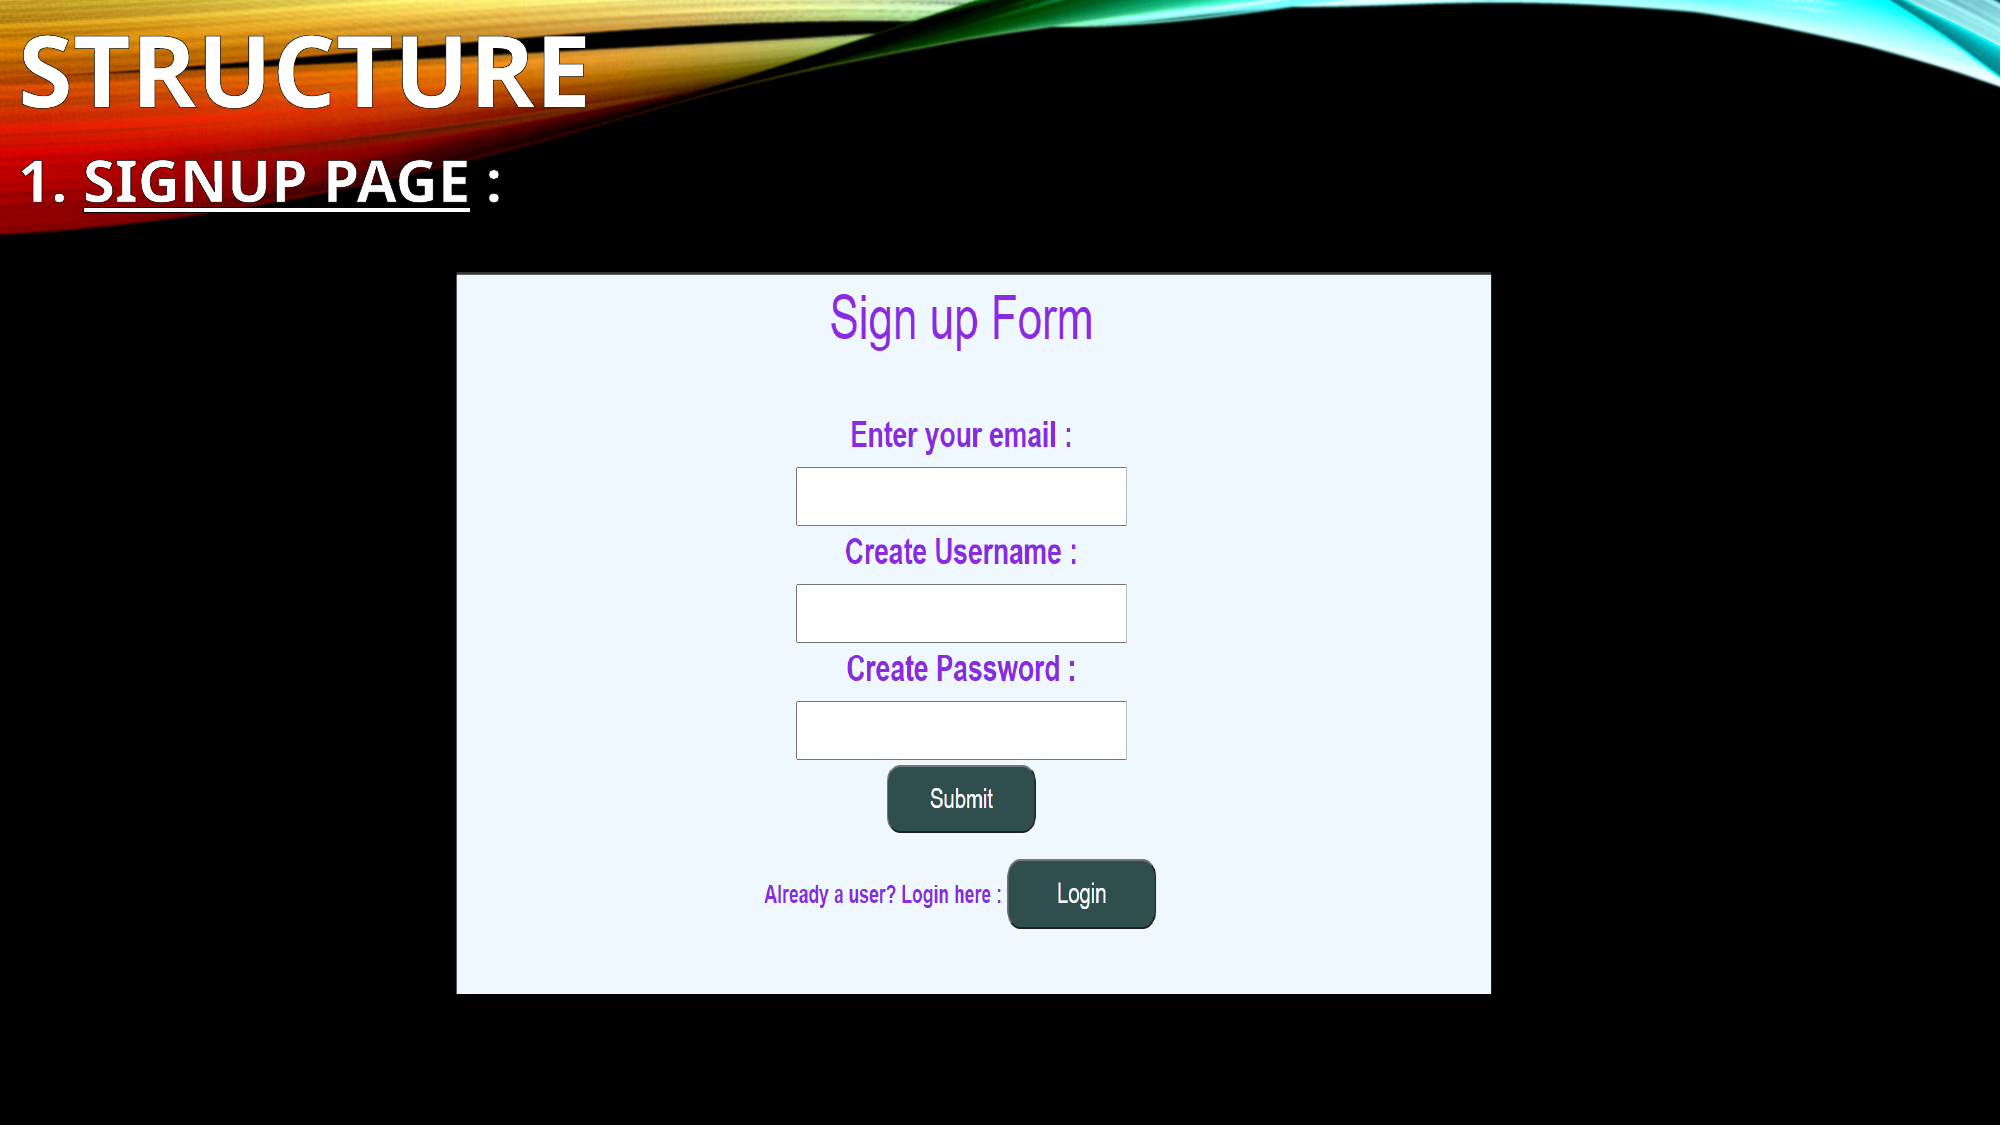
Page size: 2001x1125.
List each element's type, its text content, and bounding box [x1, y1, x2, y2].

picture [0, 0, 2000, 237]
picture [456, 272, 1492, 994]
text_box 1. SIGNUP PAGE : [2, 136, 713, 222]
text_box STRUCTURE [2, 0, 974, 135]
